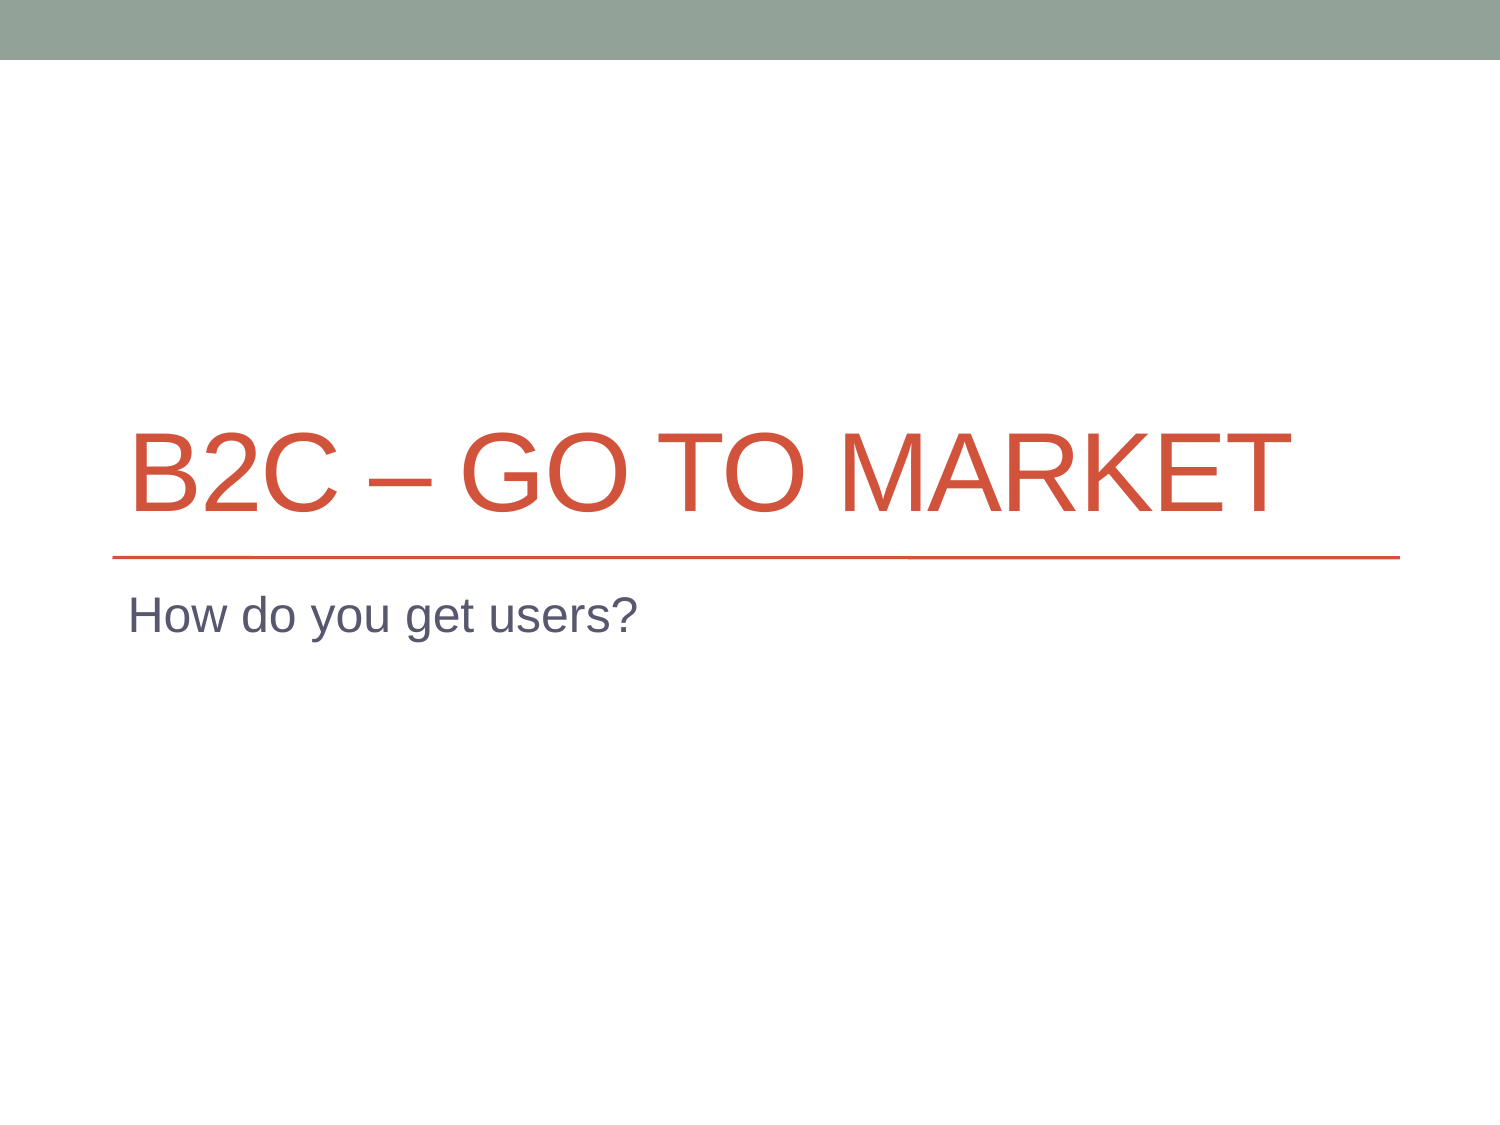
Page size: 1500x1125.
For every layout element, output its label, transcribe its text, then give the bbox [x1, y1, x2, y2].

title b2C – GO TO MARKET [112, 224, 1400, 542]
subtitle How do you get users? [112, 575, 1163, 863]
